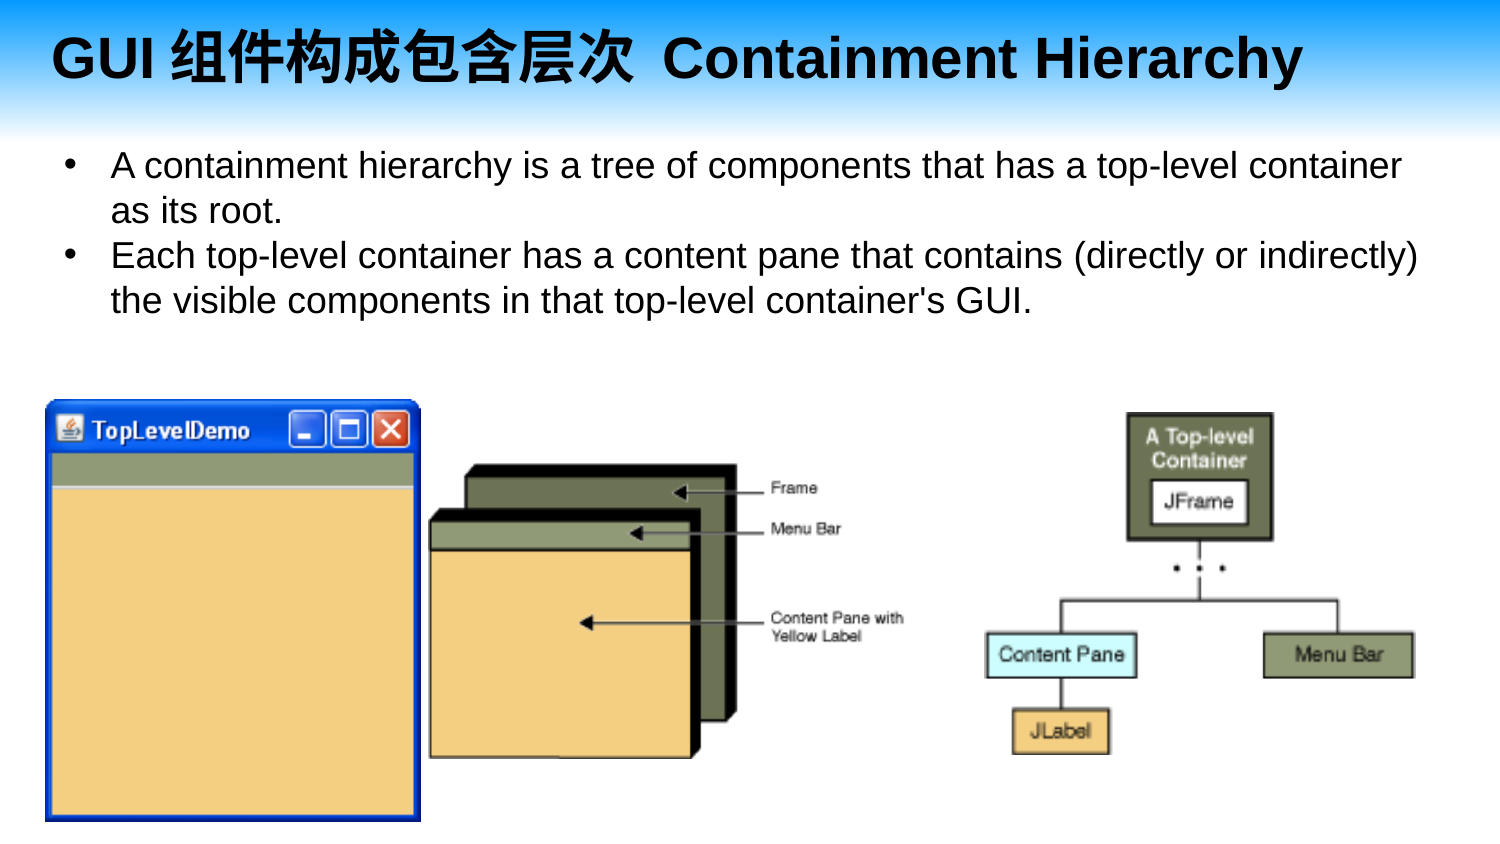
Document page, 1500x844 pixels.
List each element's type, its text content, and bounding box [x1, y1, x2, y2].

picture [22, 379, 920, 832]
picture [939, 376, 1464, 781]
text_box GUI组件构成包含层次 Containment Hierarchy [37, 12, 1336, 98]
text_box A containment hierarchy is a tree of components that has a top-level container as its root. Each top-level container has a content pane that contains (directly or indirectly) the visible components in that top-level container's GUI. [49, 134, 1459, 374]
